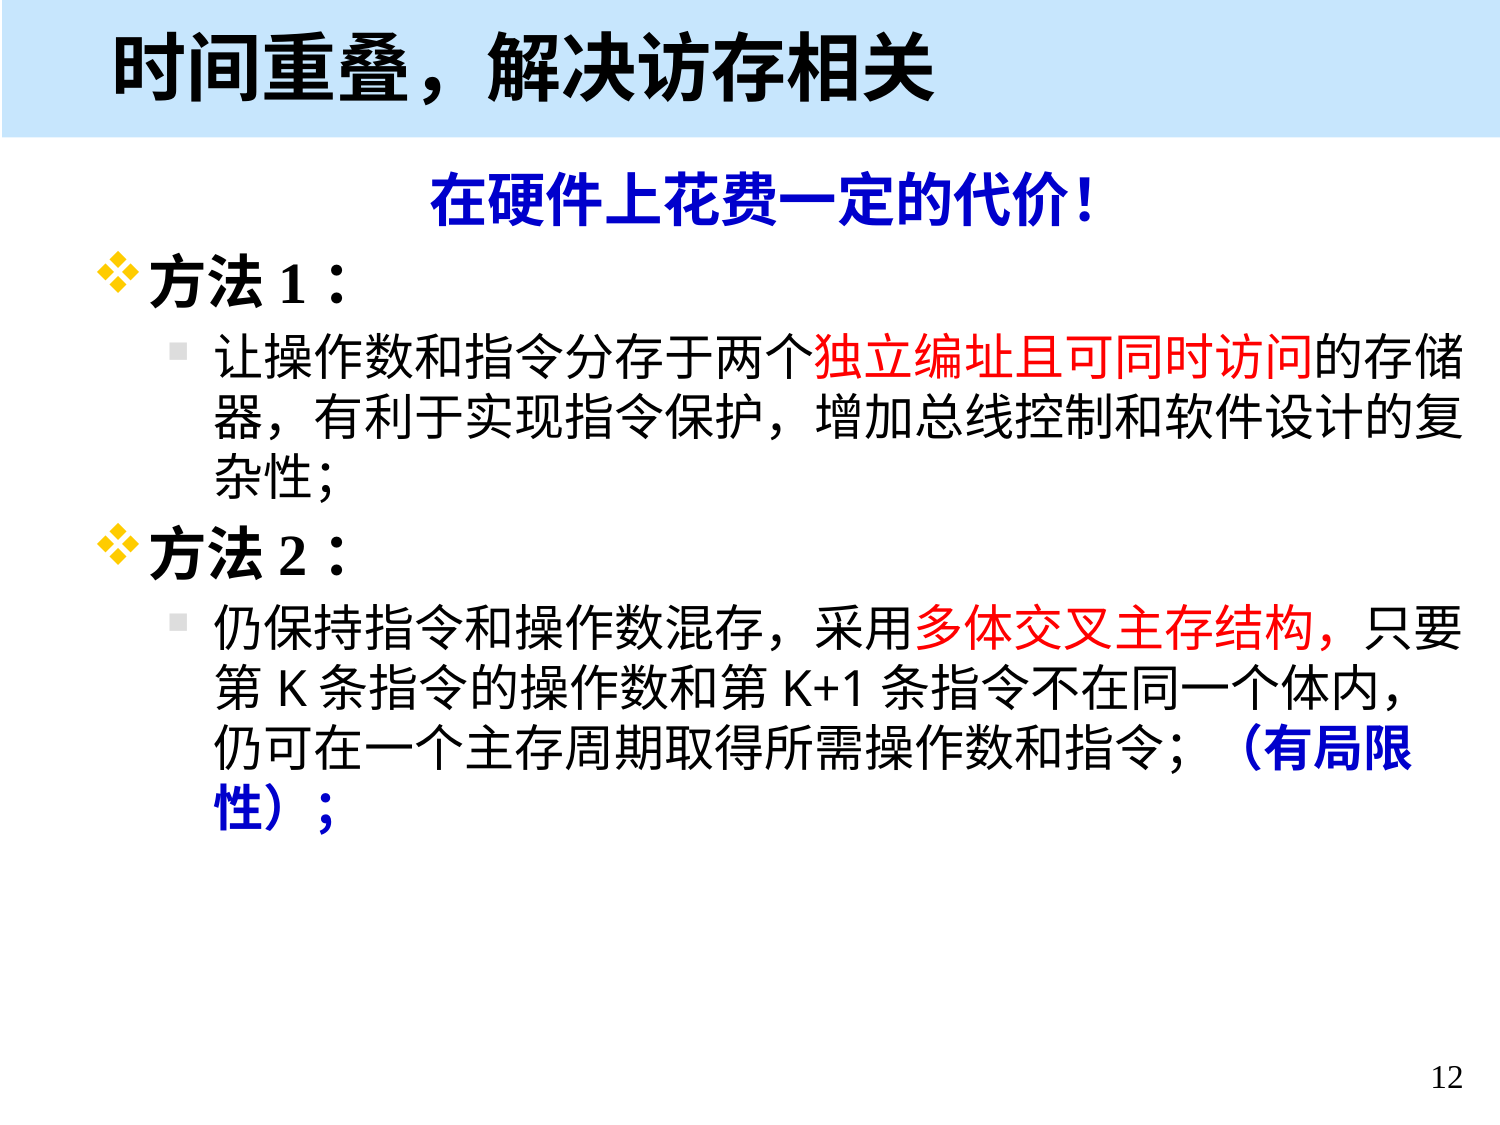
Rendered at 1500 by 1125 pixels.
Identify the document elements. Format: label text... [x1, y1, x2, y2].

list 在硬件上花费一定的代价！ 方法1： 让操作数和指令分存于两个独立编址且可同时访问的存储器，有利于实现指令保护，增加总线控制和软件设计的复杂性； 方法2： 仍保持指令和操作数混存，采用多体交叉主存结构，只要第K条指令的操作数和第K+1条指令不在同一个体内，仍可在一个主存周期取得所需操作数和指令；（有局限性）； [76, 155, 1481, 969]
title 时间重叠，解决访存相关 [96, 15, 1385, 116]
